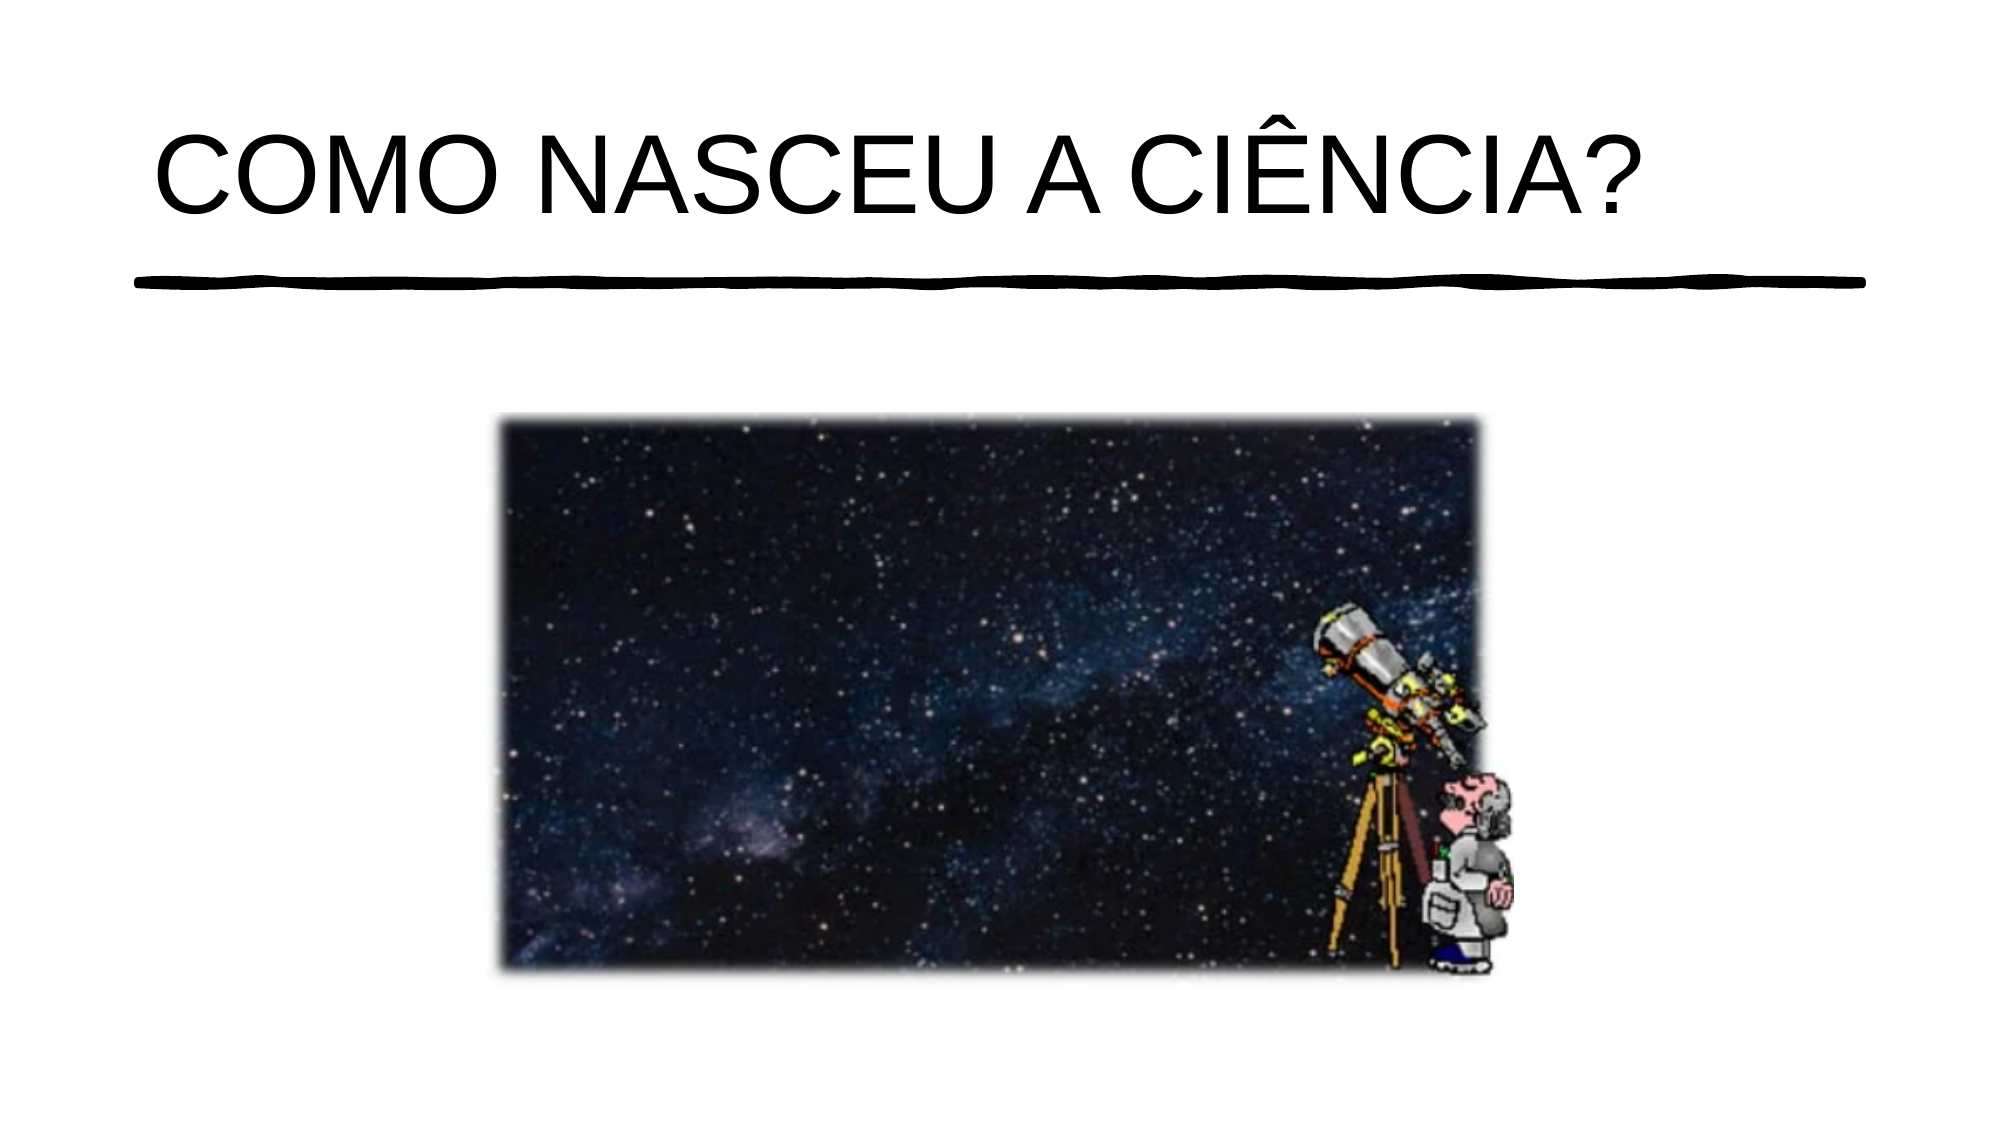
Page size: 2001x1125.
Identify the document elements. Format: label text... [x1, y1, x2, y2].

title COMO NASCEU A CIÊNCIA? [137, 59, 1863, 278]
picture [486, 411, 1514, 989]
